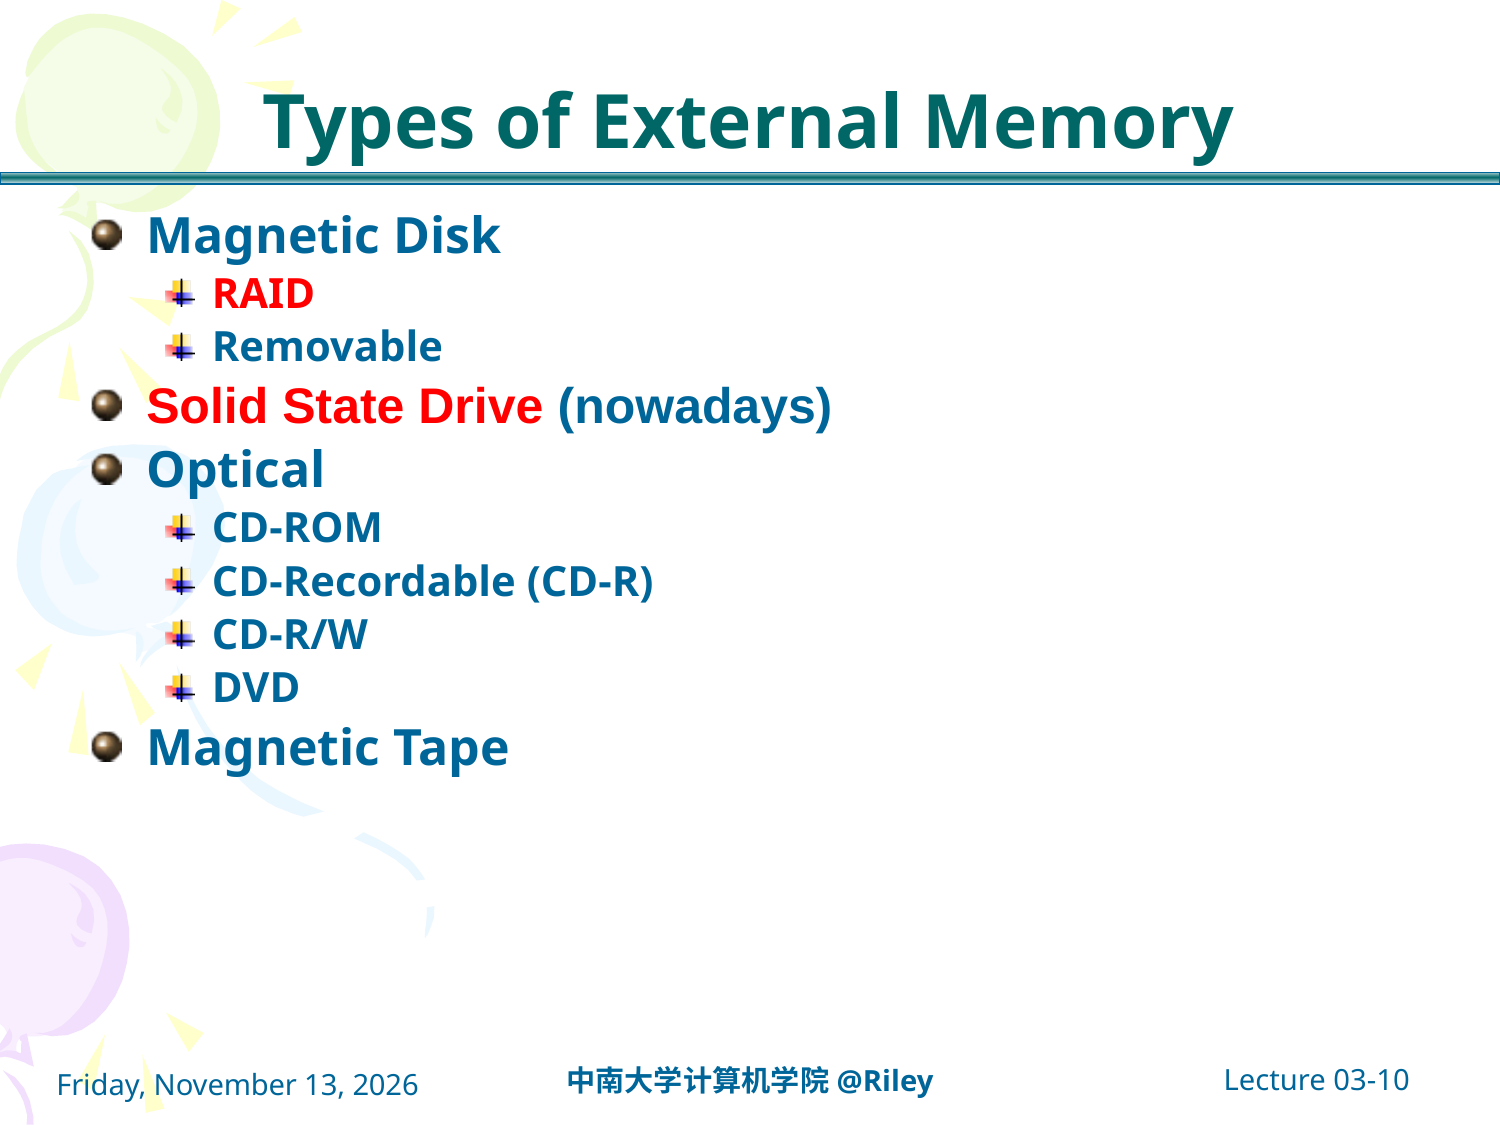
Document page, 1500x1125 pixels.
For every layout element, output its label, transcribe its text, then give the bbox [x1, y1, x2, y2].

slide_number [41, 1058, 513, 1106]
picture [165, 331, 195, 361]
title Types of External Memory [72, 78, 1425, 173]
list Magnetic Disk RAID Removable Solid State Drive (nowadays) Optical CD-ROM CD-Recordable (CD-R) CD-R/W DVD Magnetic Tape [75, 202, 1425, 1047]
picture [90, 452, 122, 485]
picture [165, 277, 195, 307]
picture [90, 388, 122, 421]
slide_number Lecture 03-10 [714, 1053, 1425, 1125]
picture [90, 218, 122, 250]
picture [165, 565, 195, 595]
picture [165, 512, 195, 542]
picture [90, 730, 122, 762]
picture [165, 618, 195, 649]
picture [165, 672, 195, 702]
footer 中南大学计算机学院@Riley [512, 1054, 714, 1125]
